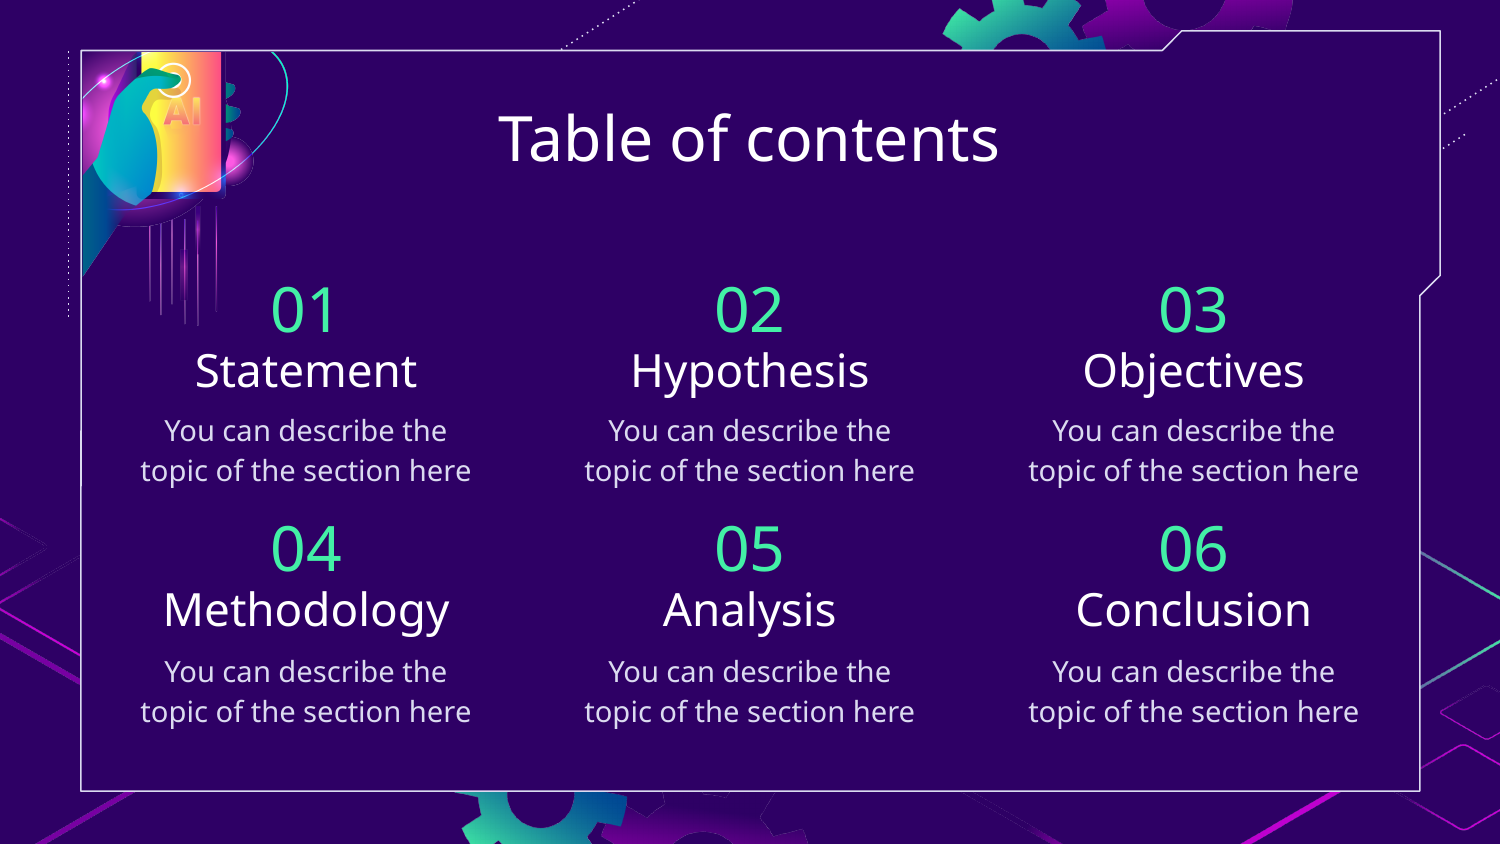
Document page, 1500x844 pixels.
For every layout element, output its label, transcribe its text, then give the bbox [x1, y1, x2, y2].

subtitle Methodology [116, 587, 496, 633]
subtitle Hypothesis [560, 348, 940, 392]
subtitle You can describe the topic of the section here [116, 633, 496, 728]
title 02 [676, 270, 824, 334]
picture [430, 792, 825, 844]
title 06 [1119, 509, 1268, 573]
picture [82, 52, 293, 330]
title Table of contents [118, 72, 1382, 167]
subtitle Objectives [1004, 348, 1383, 412]
title 04 [232, 509, 380, 573]
subtitle You can describe the topic of the section here [560, 651, 940, 728]
subtitle You can describe the topic of the section here [560, 392, 940, 487]
title 01 [232, 270, 380, 334]
title 03 [1119, 270, 1268, 334]
subtitle Statement [116, 348, 496, 392]
subtitle You can describe the topic of the section here [116, 392, 496, 487]
subtitle You can describe the topic of the section here [1004, 412, 1383, 487]
subtitle Conclusion [1004, 587, 1383, 633]
title 05 [676, 509, 824, 573]
picture [0, 497, 194, 844]
subtitle You can describe the topic of the section here [1004, 633, 1383, 728]
picture [925, 0, 1318, 49]
picture [883, 546, 1500, 844]
subtitle Analysis [560, 587, 940, 651]
